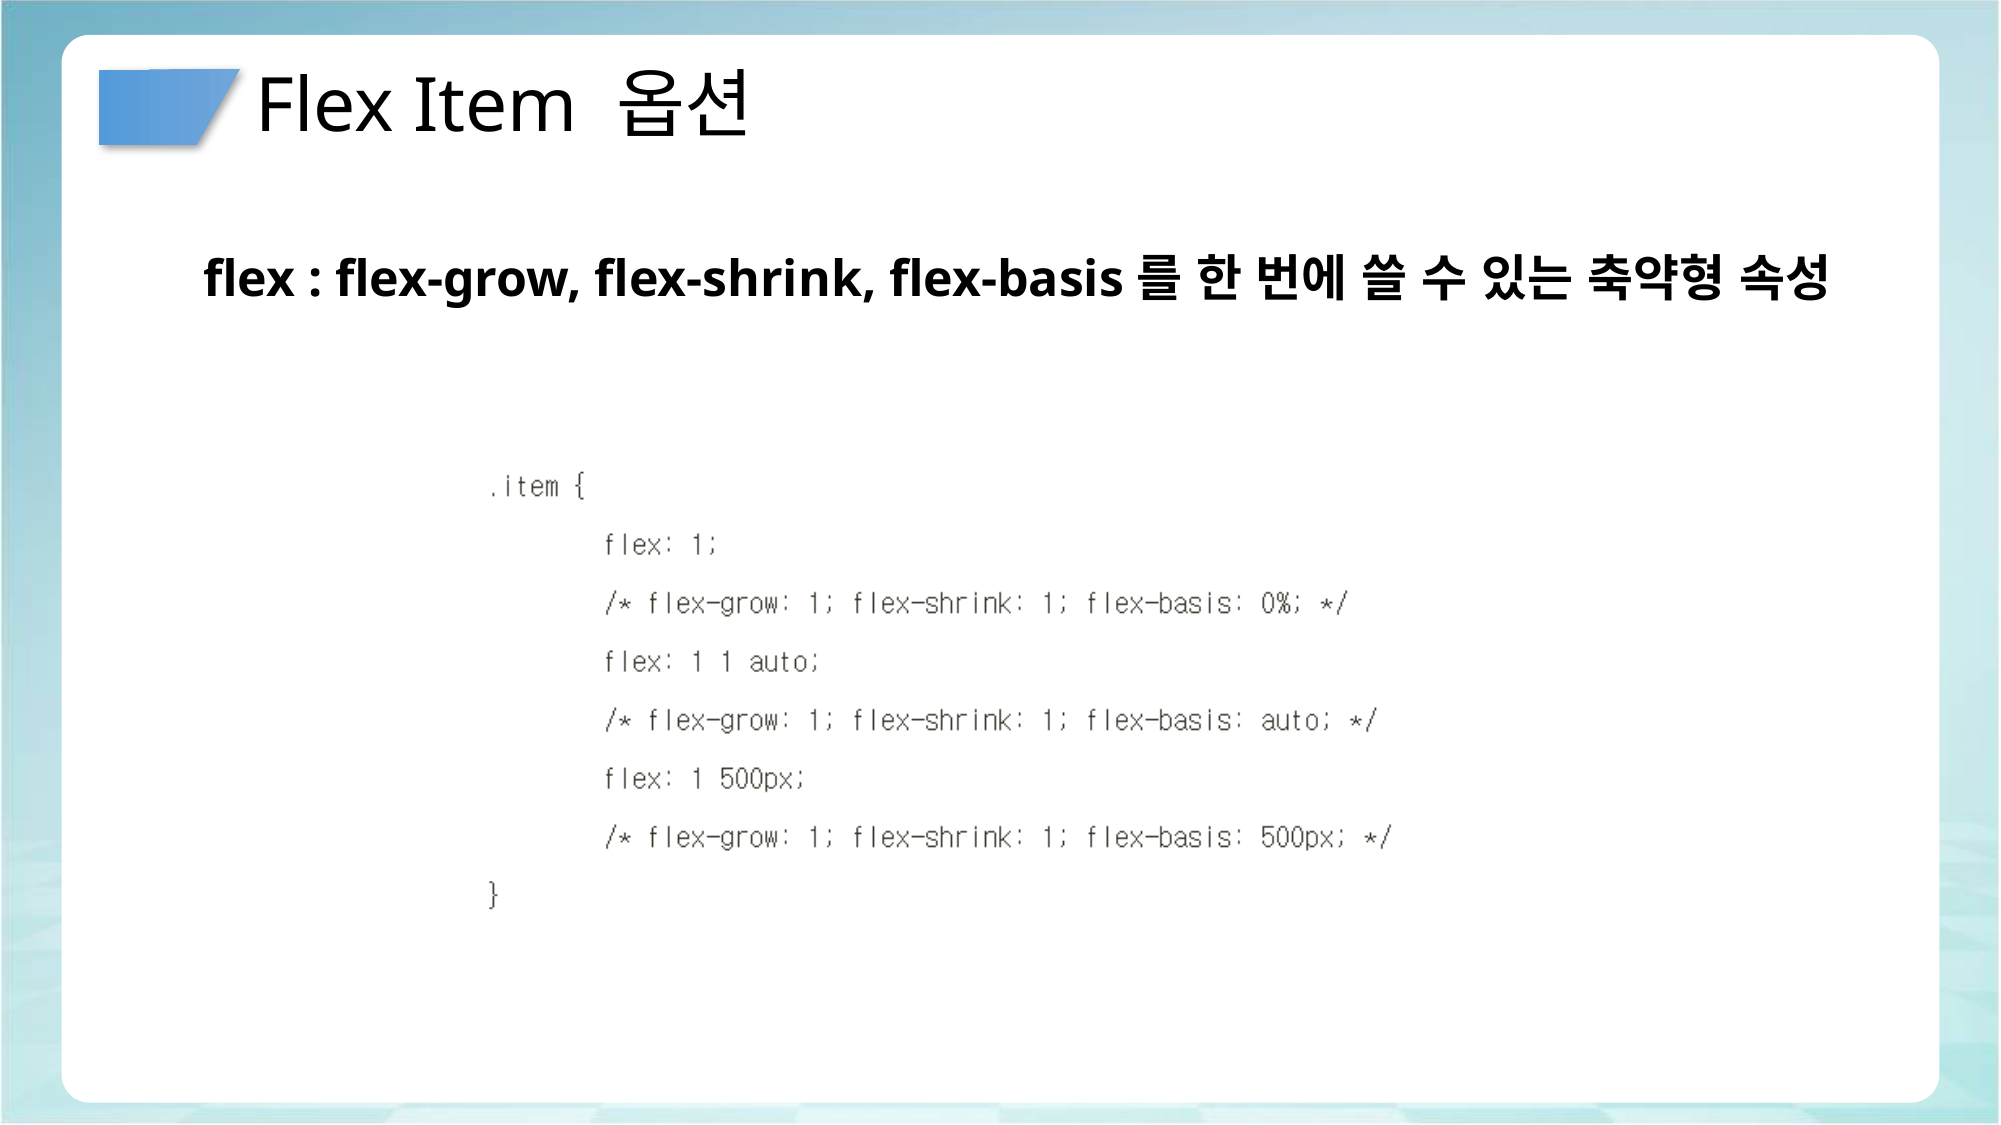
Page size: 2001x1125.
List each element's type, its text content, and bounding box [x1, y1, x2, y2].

title Flex Item 옵션 [240, 49, 1809, 165]
picture [0, 0, 2001, 1125]
text_box flex : flex-grow, flex-shrink, flex-basis를 한 번에 쓸 수 있는 축약형 속성 [188, 245, 1918, 331]
